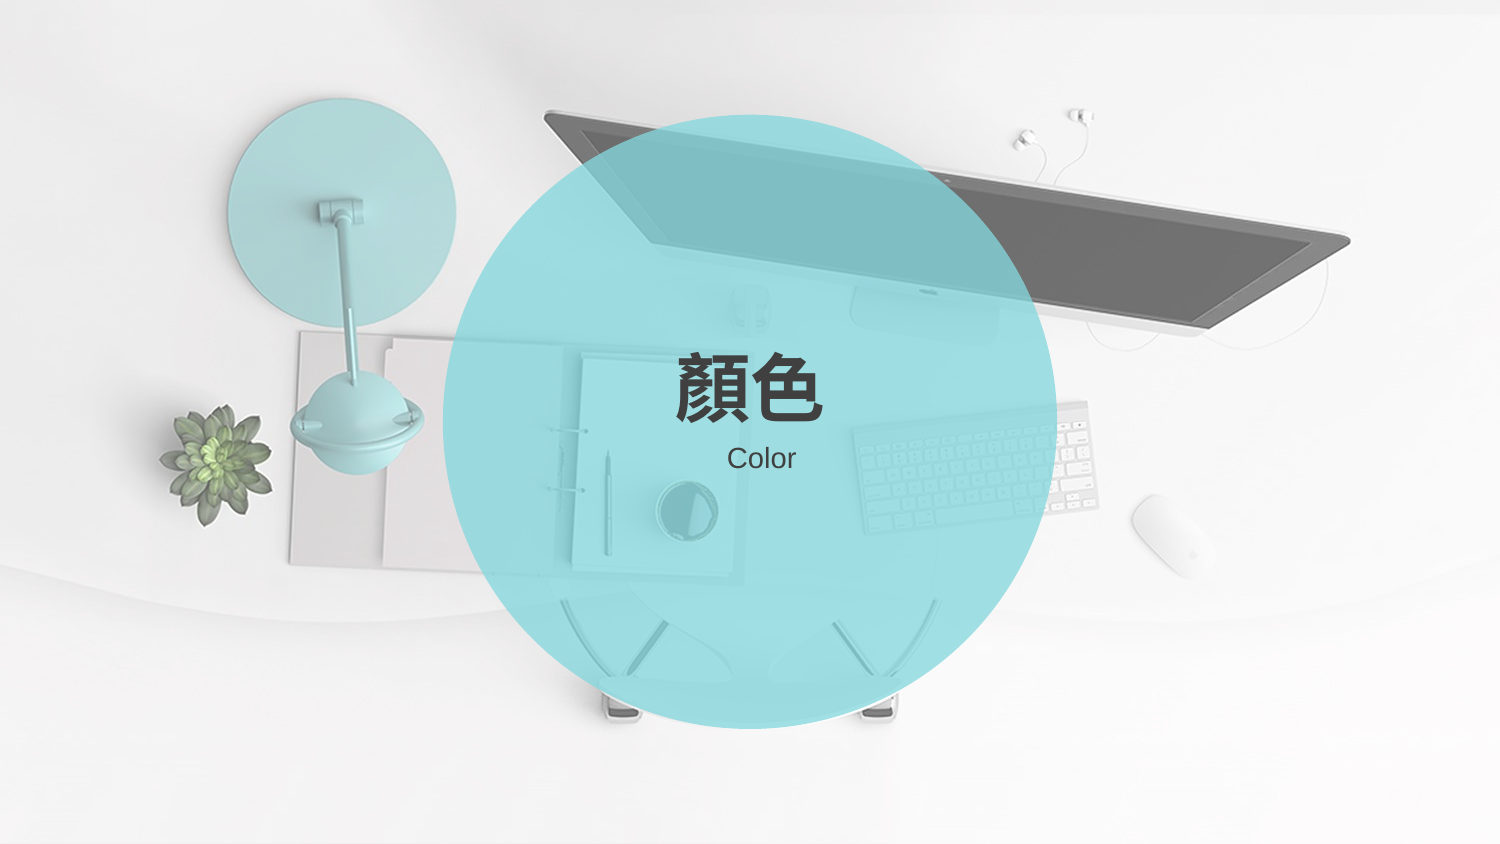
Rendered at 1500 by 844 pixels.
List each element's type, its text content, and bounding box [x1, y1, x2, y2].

list 顏色 [442, 339, 1058, 434]
list CSS深入探討 [0, 0, 1500, 844]
list Color [454, 433, 1069, 481]
